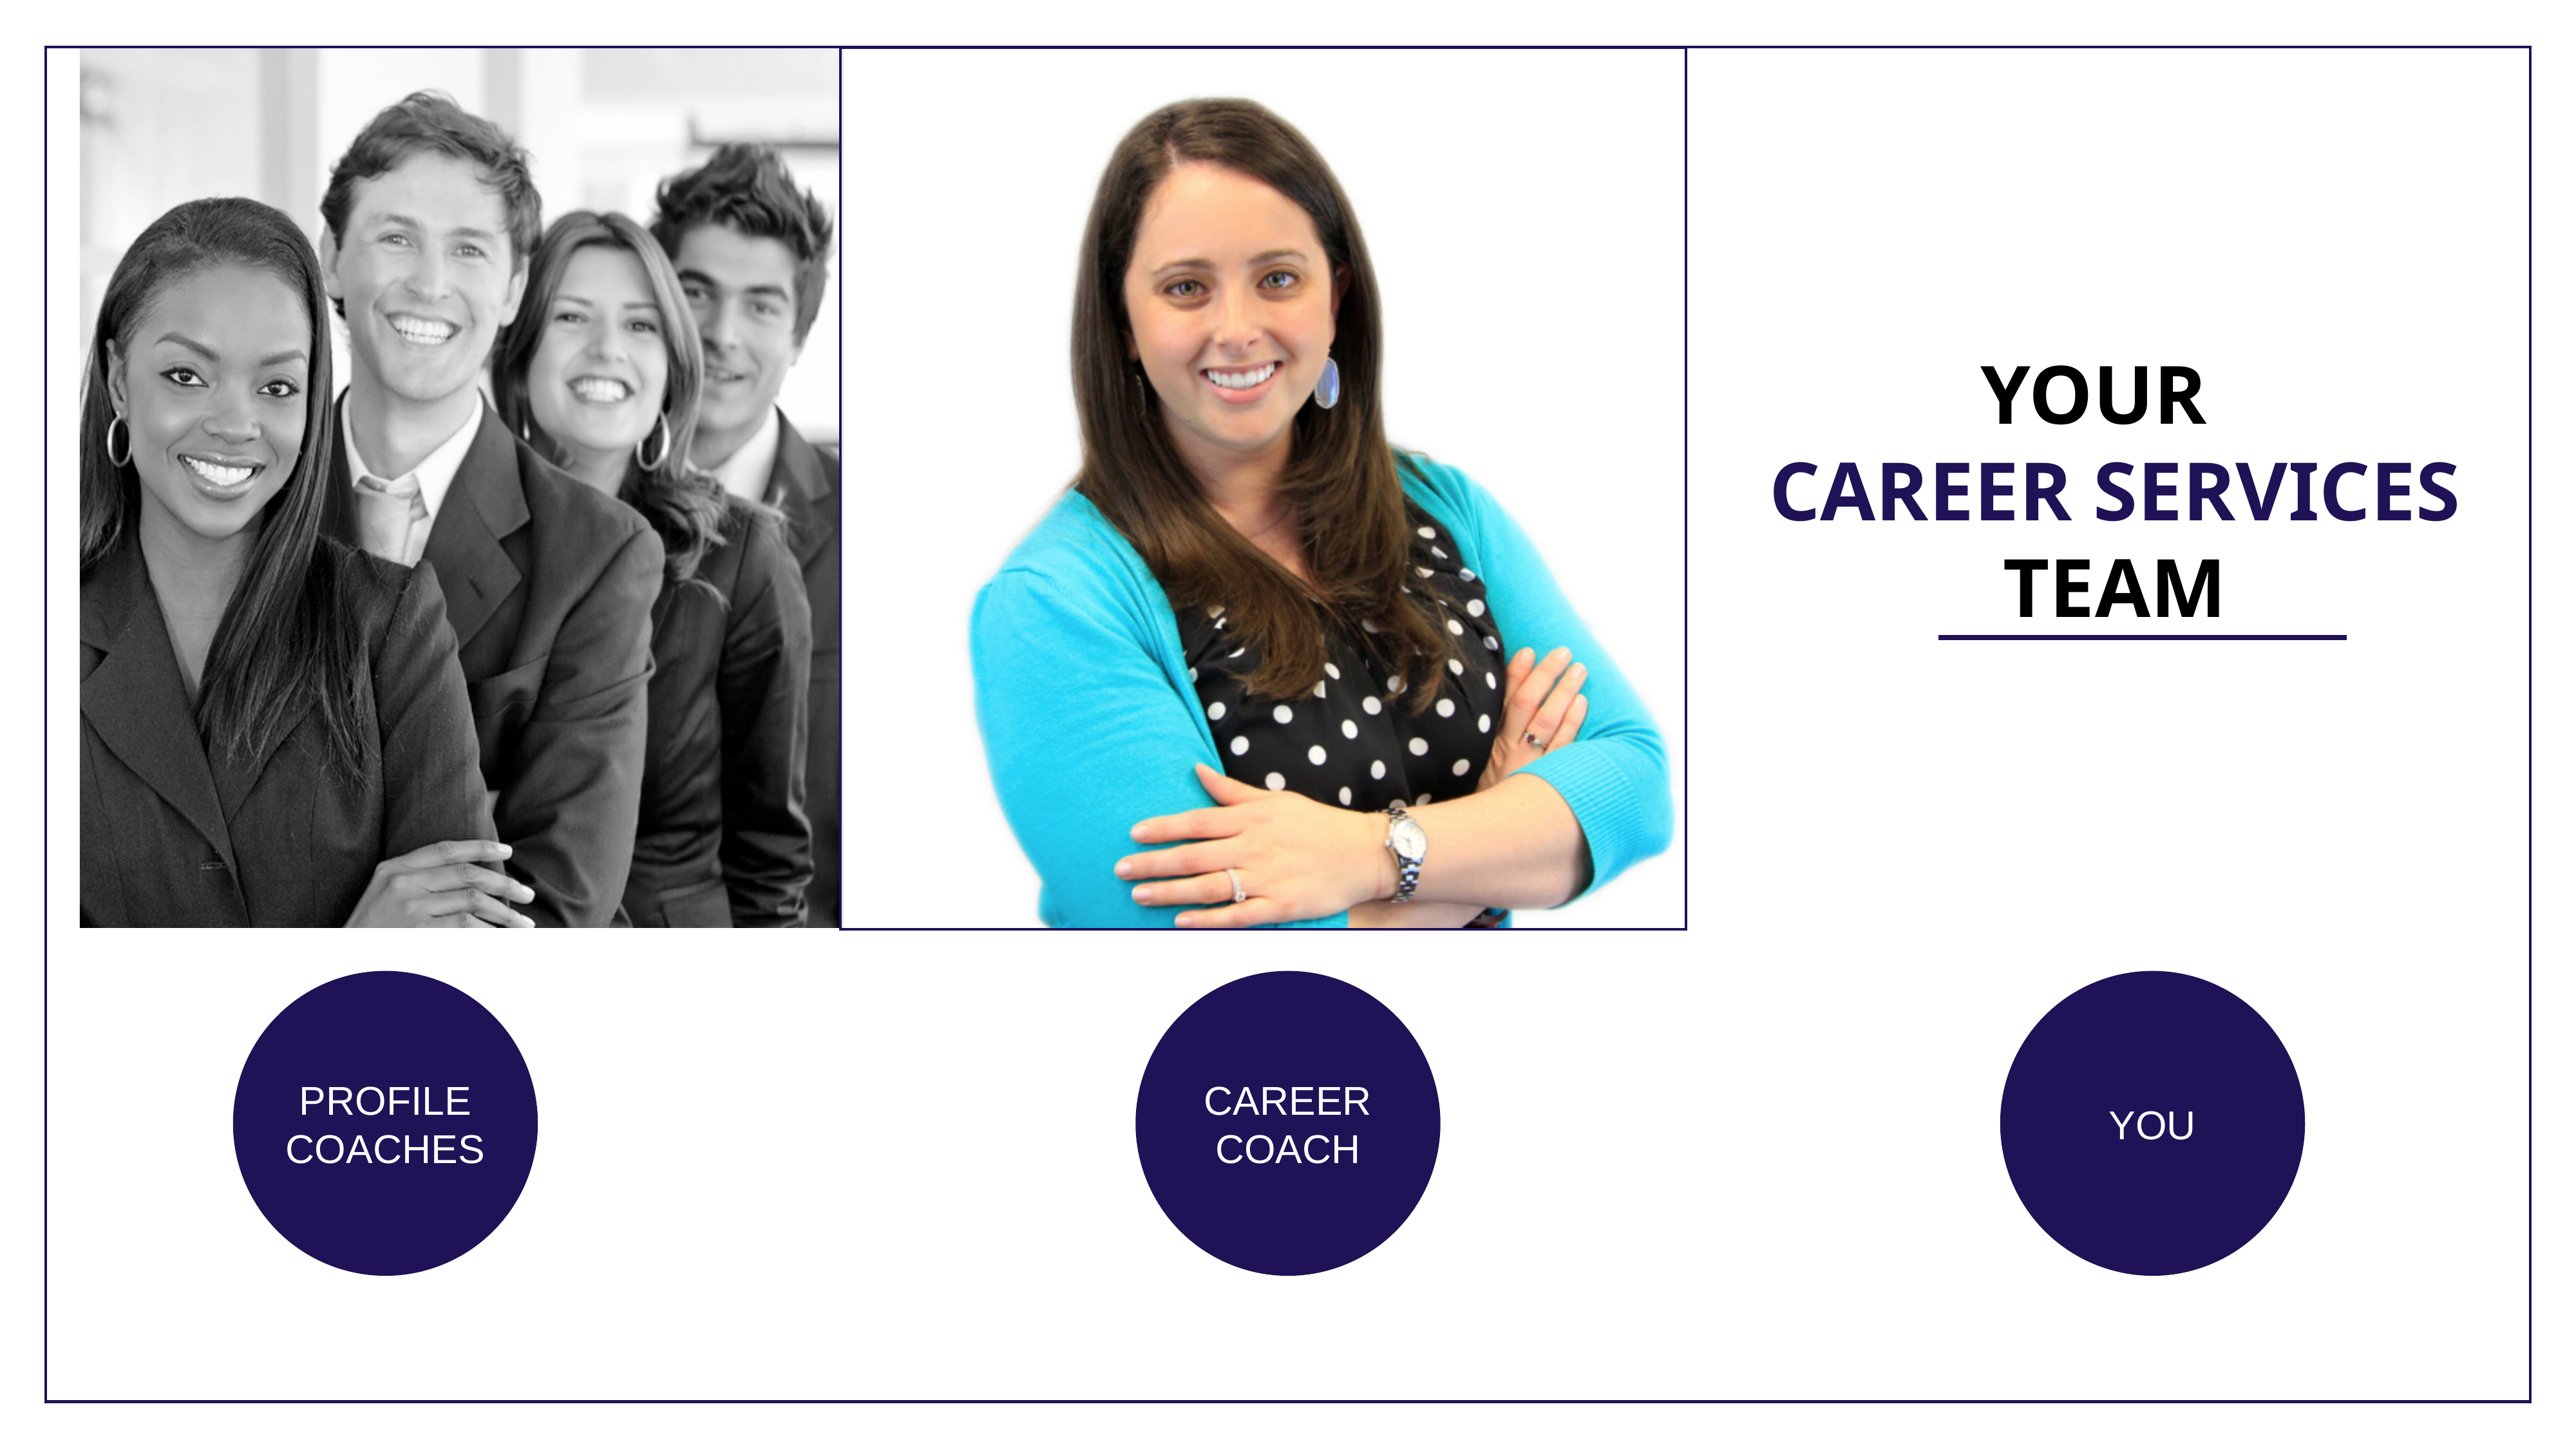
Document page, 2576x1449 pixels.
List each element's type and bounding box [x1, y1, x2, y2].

text_box [1932, 971, 2373, 1276]
text_box [232, 971, 538, 1276]
text_box [1718, 336, 2512, 641]
picture [79, 48, 1685, 928]
text_box [46, 47, 2530, 1402]
text_box [1135, 971, 1441, 1276]
